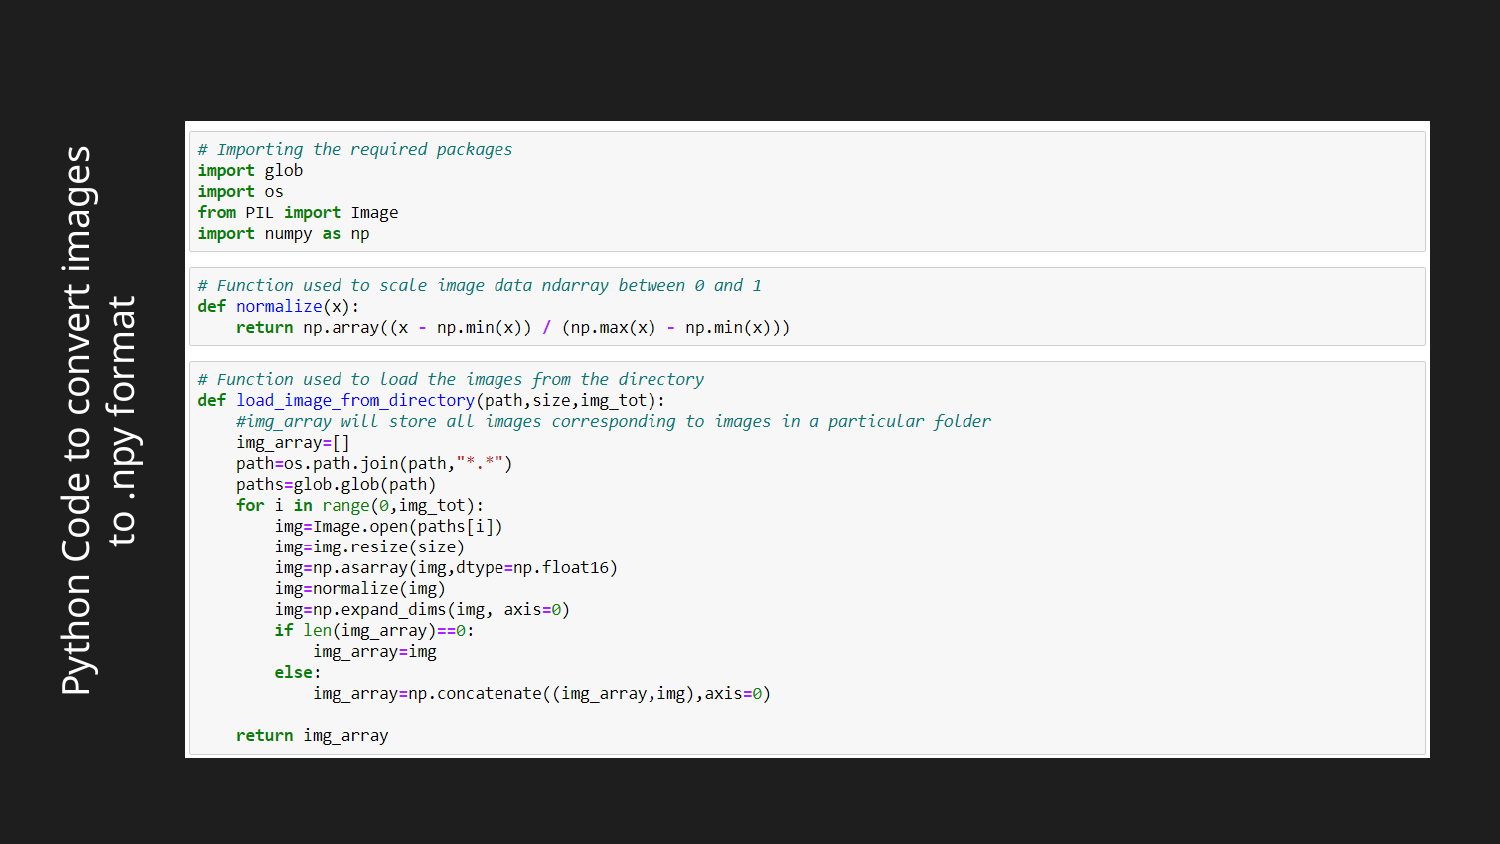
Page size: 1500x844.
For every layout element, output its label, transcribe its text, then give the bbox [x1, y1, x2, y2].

picture [185, 121, 1431, 758]
title Python Code to convert images to .npy format [43, 121, 150, 722]
